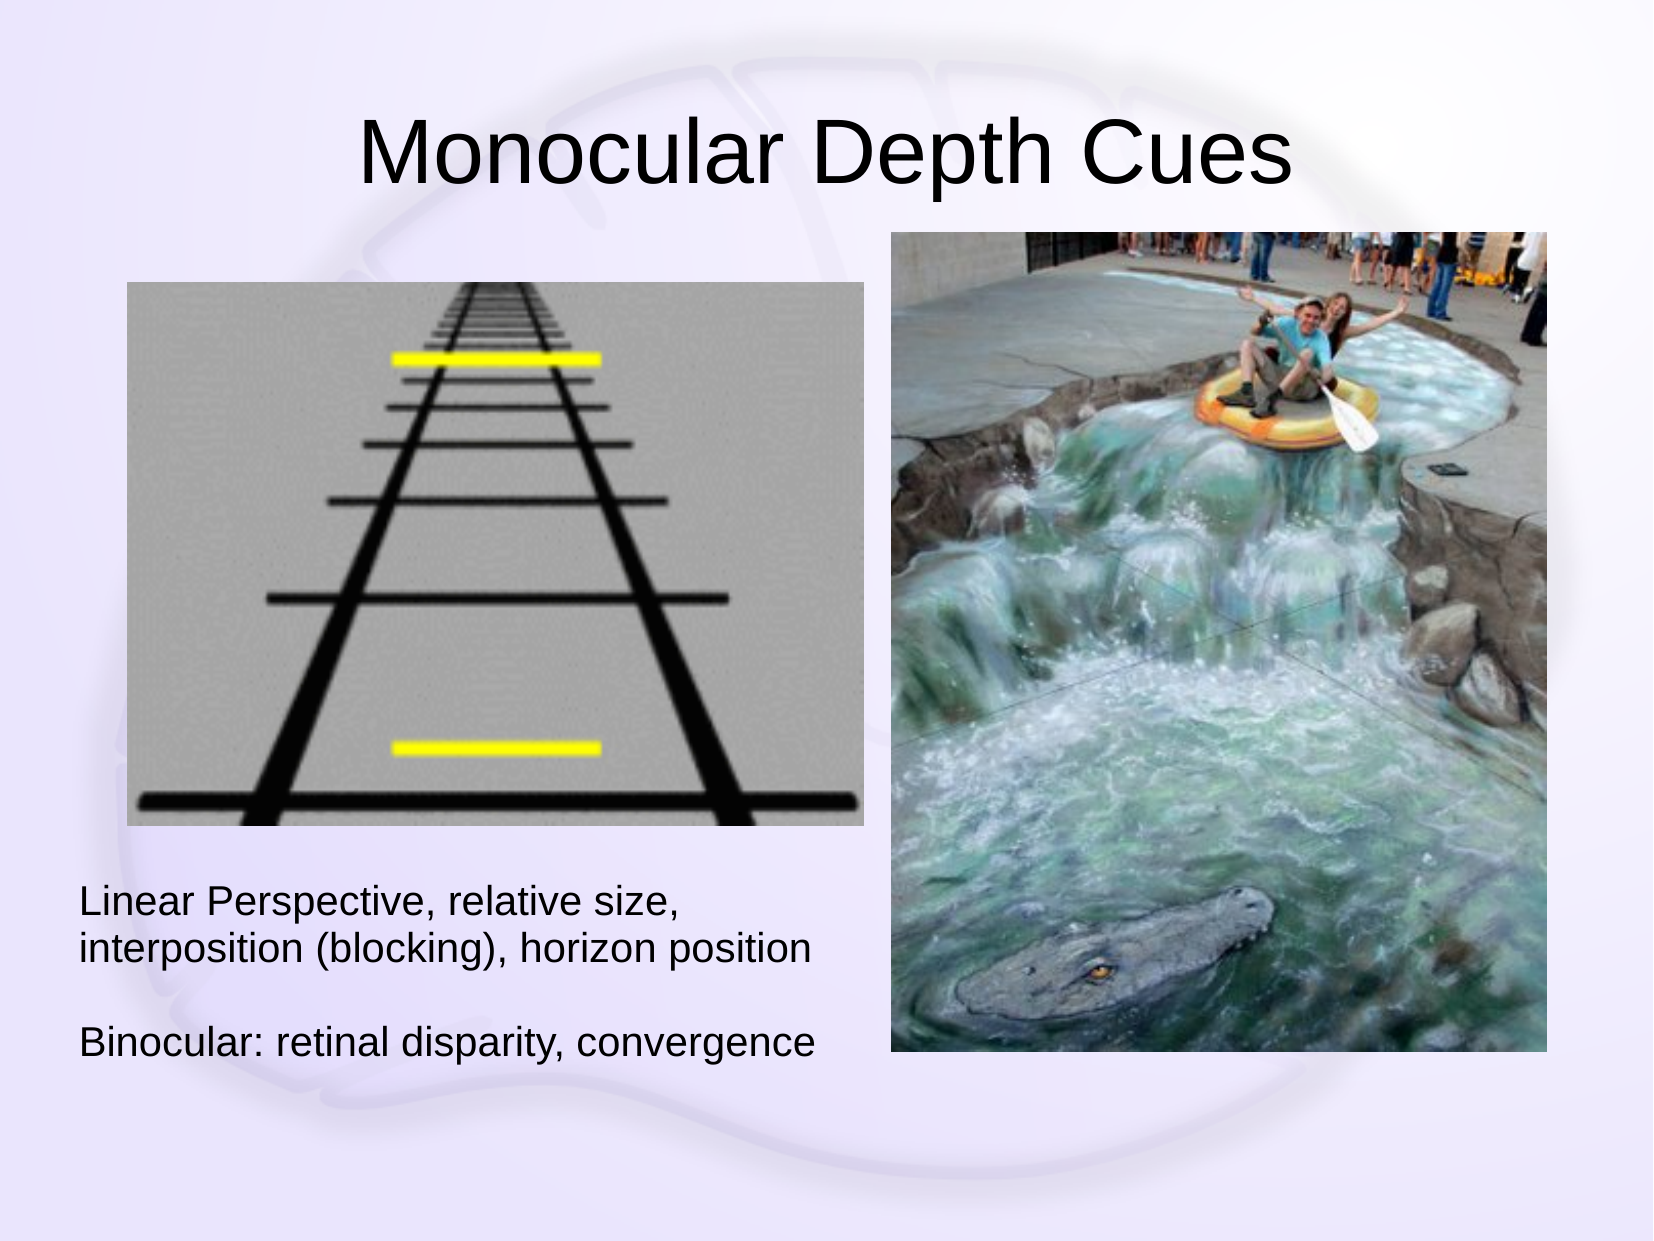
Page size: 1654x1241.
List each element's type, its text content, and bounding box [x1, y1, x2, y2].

text_box Linear Perspective, relative size, interposition (blocking), horizon position Binocular: retinal disparity, convergence [64, 870, 852, 1073]
title Monocular Depth Cues [82, 49, 1571, 257]
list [126, 282, 867, 826]
picture [0, 0, 1654, 1241]
